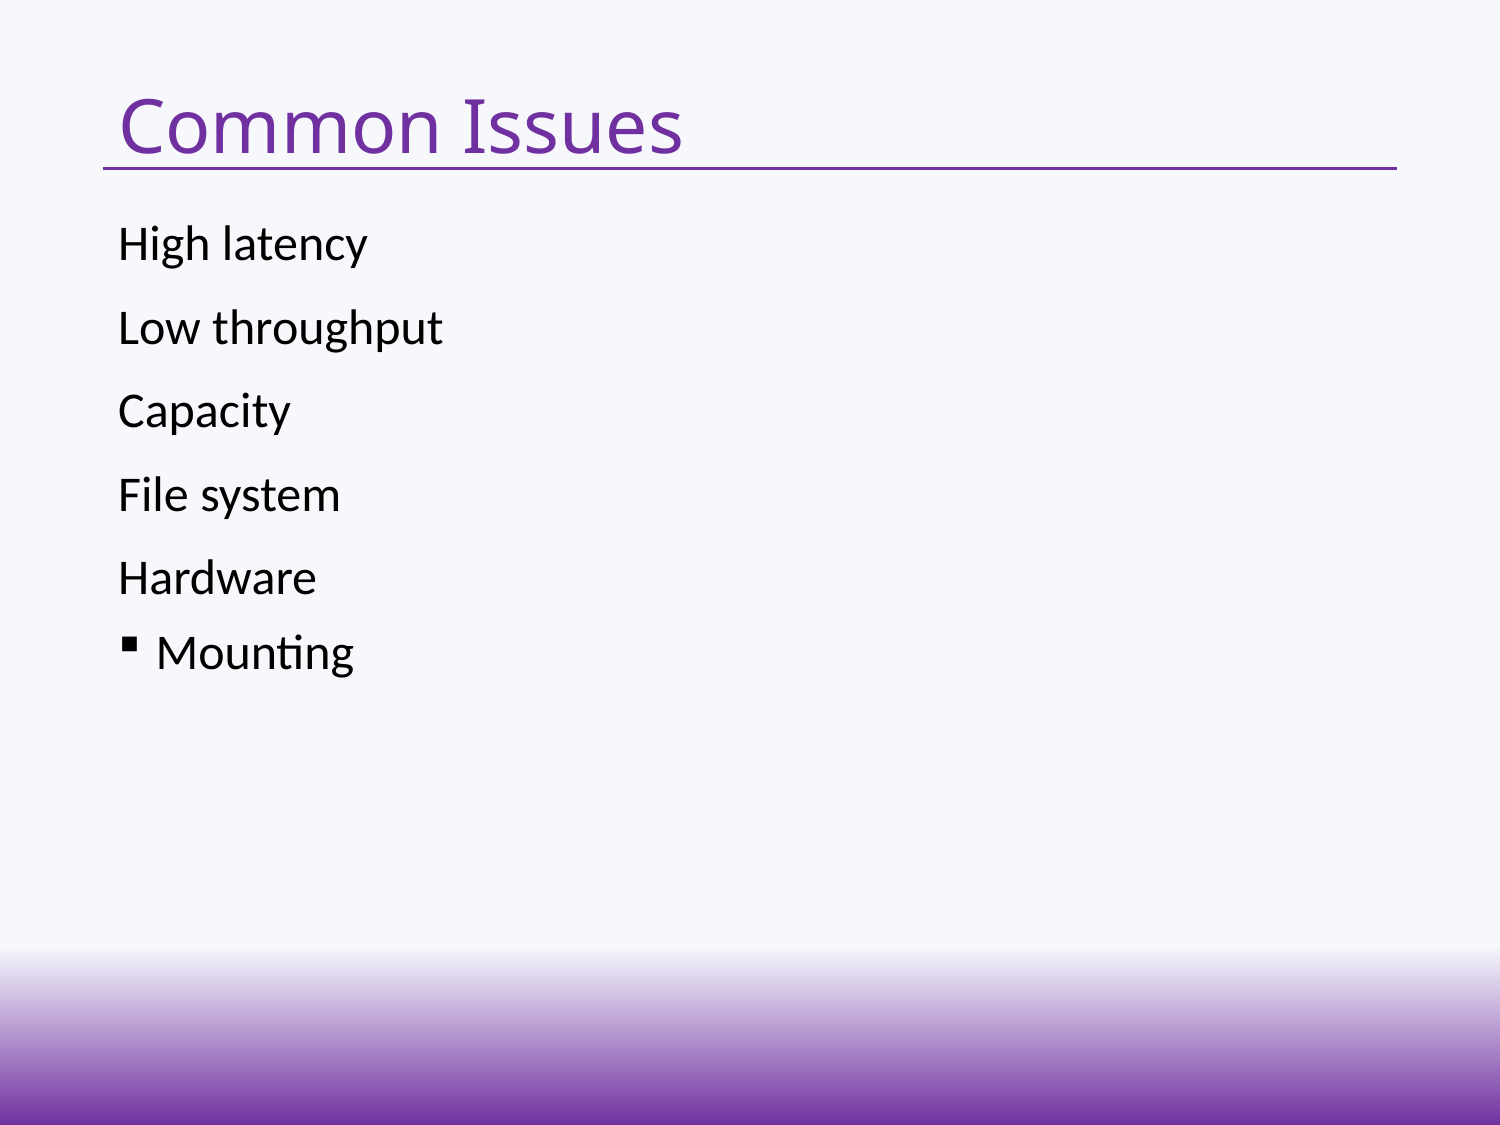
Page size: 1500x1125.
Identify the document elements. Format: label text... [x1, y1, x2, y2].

title Common Issues [103, 49, 1397, 210]
list High latency Low throughput Capacity File system Hardware Mounting [103, 210, 1397, 1000]
